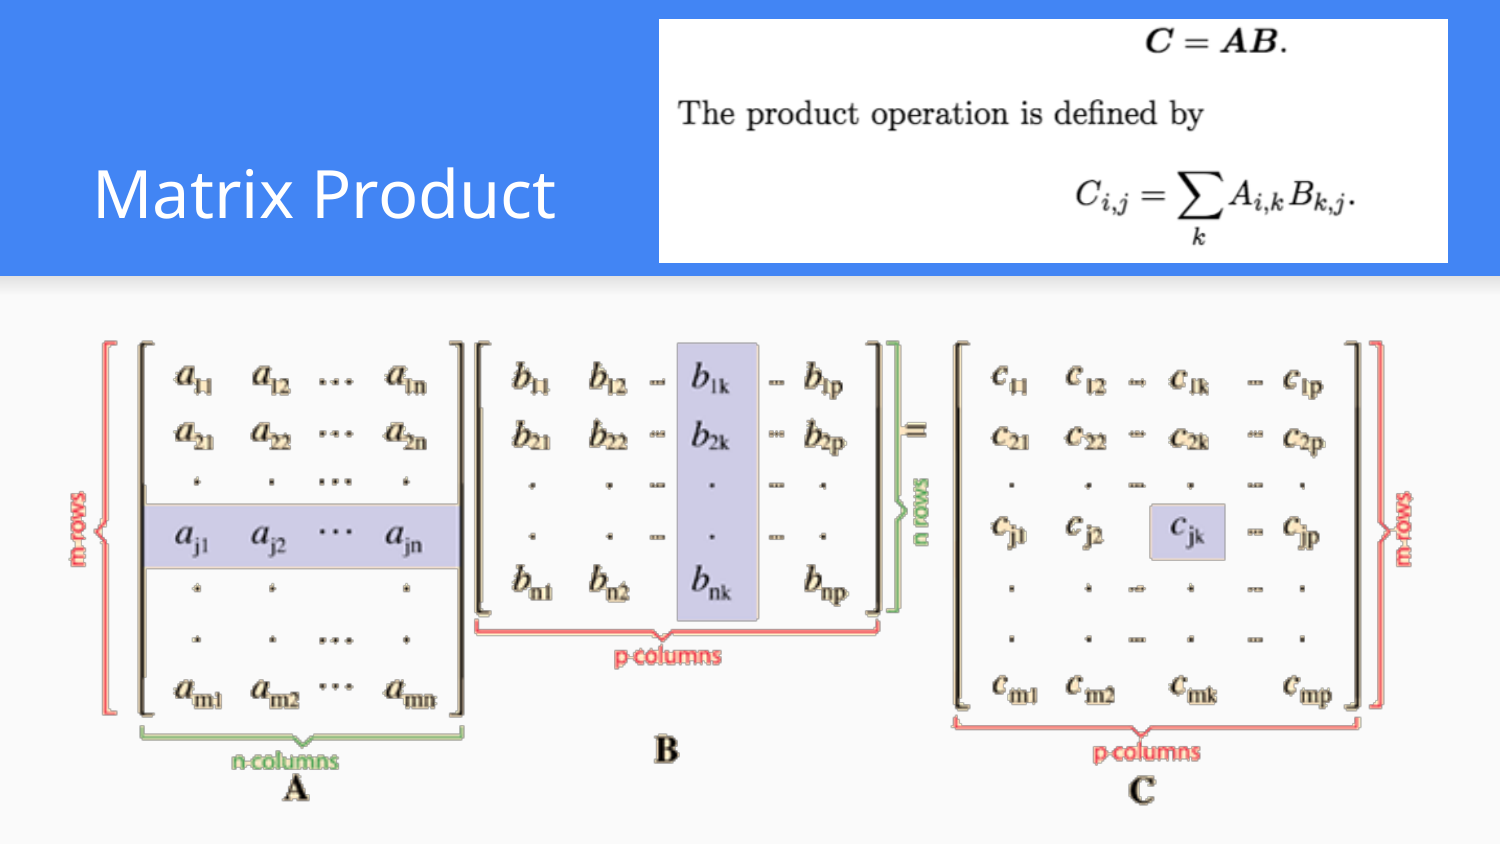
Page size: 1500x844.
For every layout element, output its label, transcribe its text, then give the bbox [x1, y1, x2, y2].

title Matrix Product [77, 121, 654, 248]
picture [59, 307, 1420, 816]
picture [659, 18, 1448, 263]
